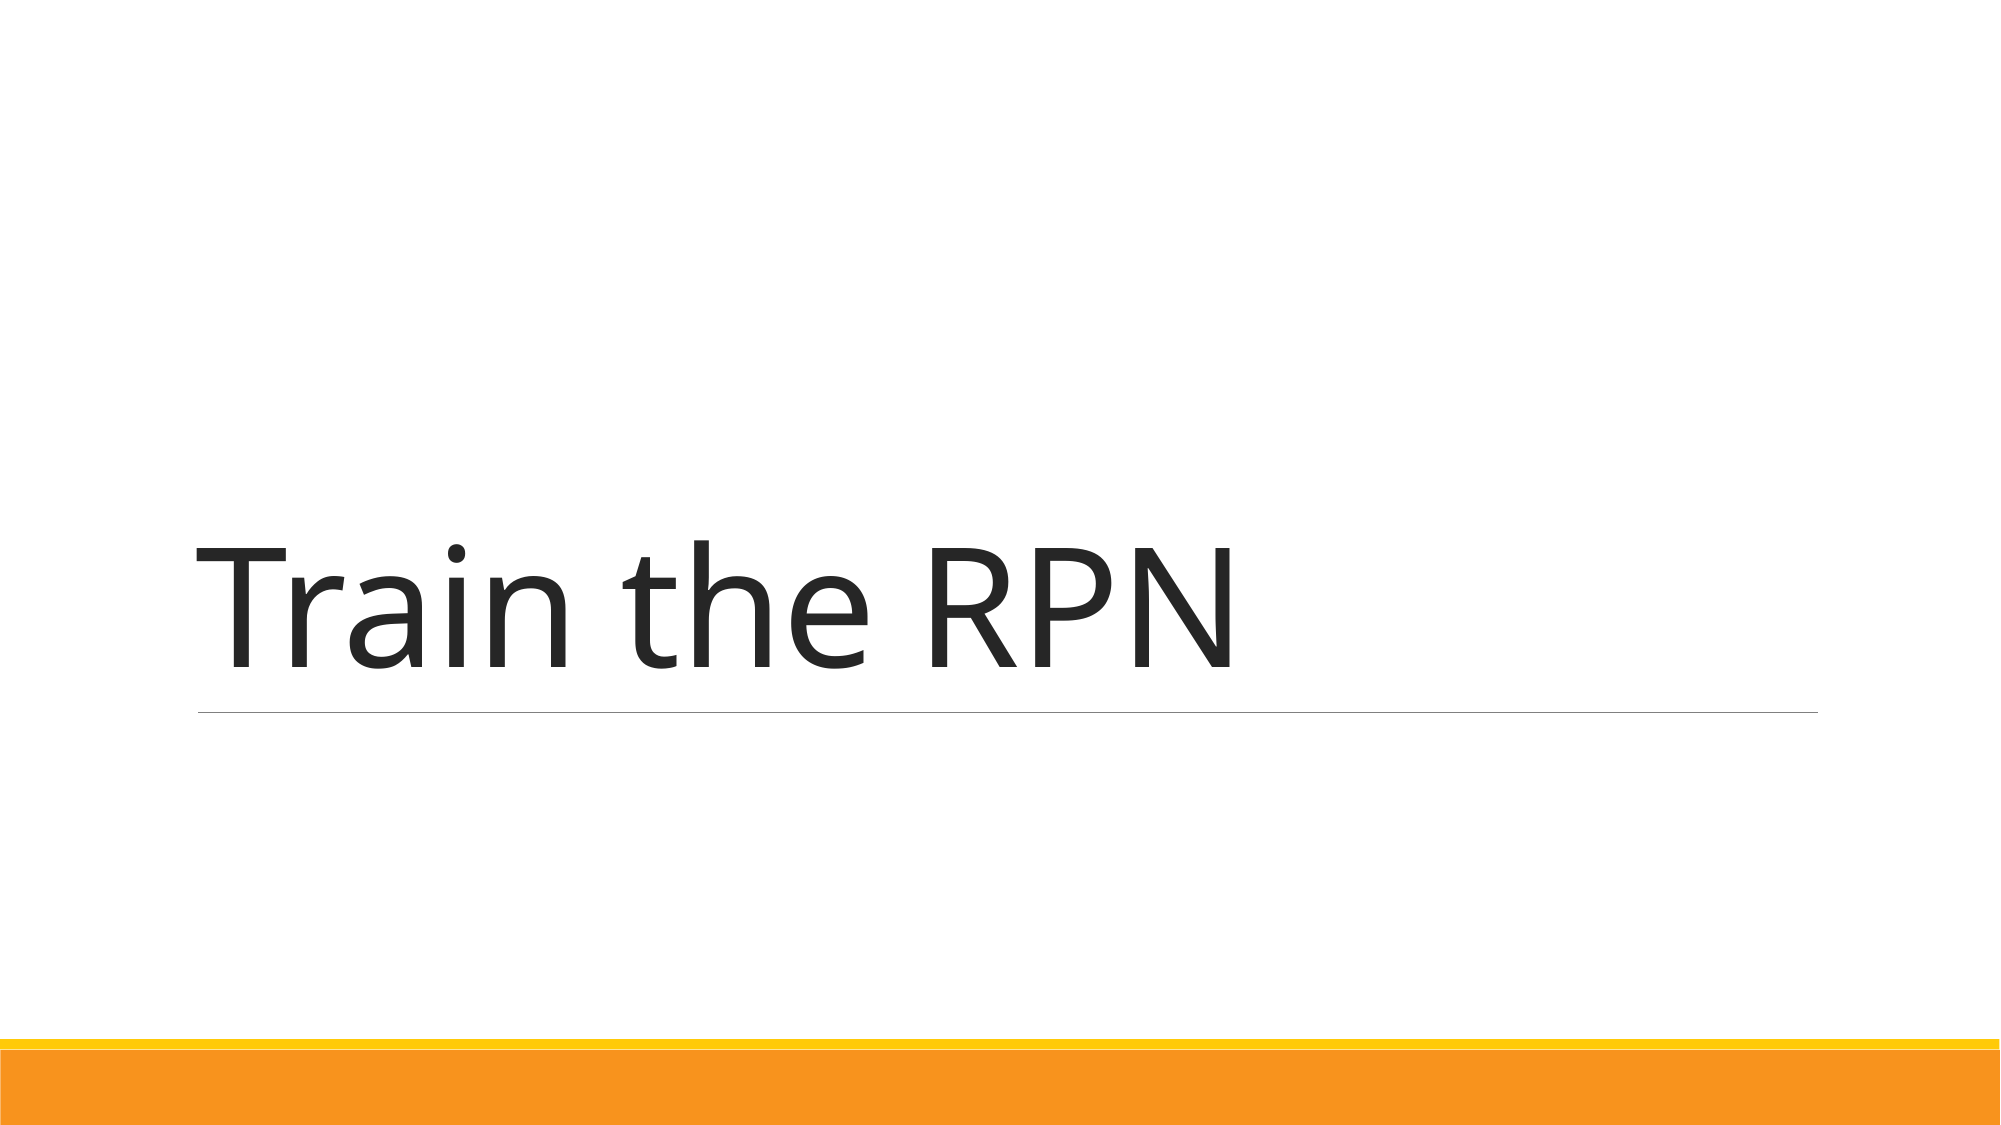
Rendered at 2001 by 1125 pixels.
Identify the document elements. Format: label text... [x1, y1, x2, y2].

title Train the RPN [180, 124, 1830, 710]
